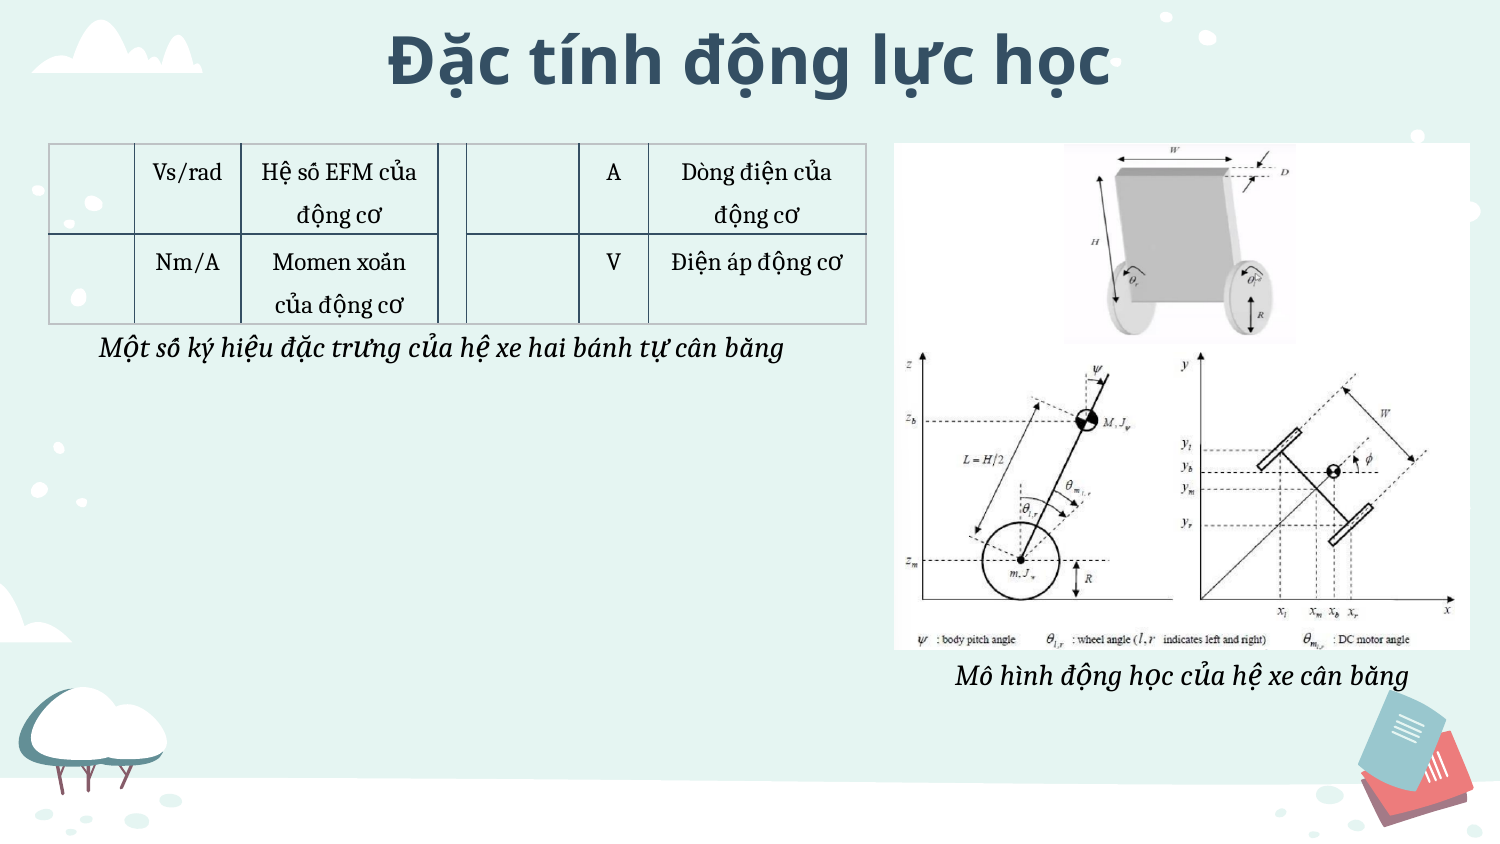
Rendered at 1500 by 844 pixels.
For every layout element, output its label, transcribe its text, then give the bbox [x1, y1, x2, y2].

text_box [863, 143, 1500, 700]
text_box Một số ký hiệu đặc trưng của hệ xe hai bánh tự cân bằng [83, 321, 830, 371]
title Đặc tính động lực học [118, 0, 1382, 116]
